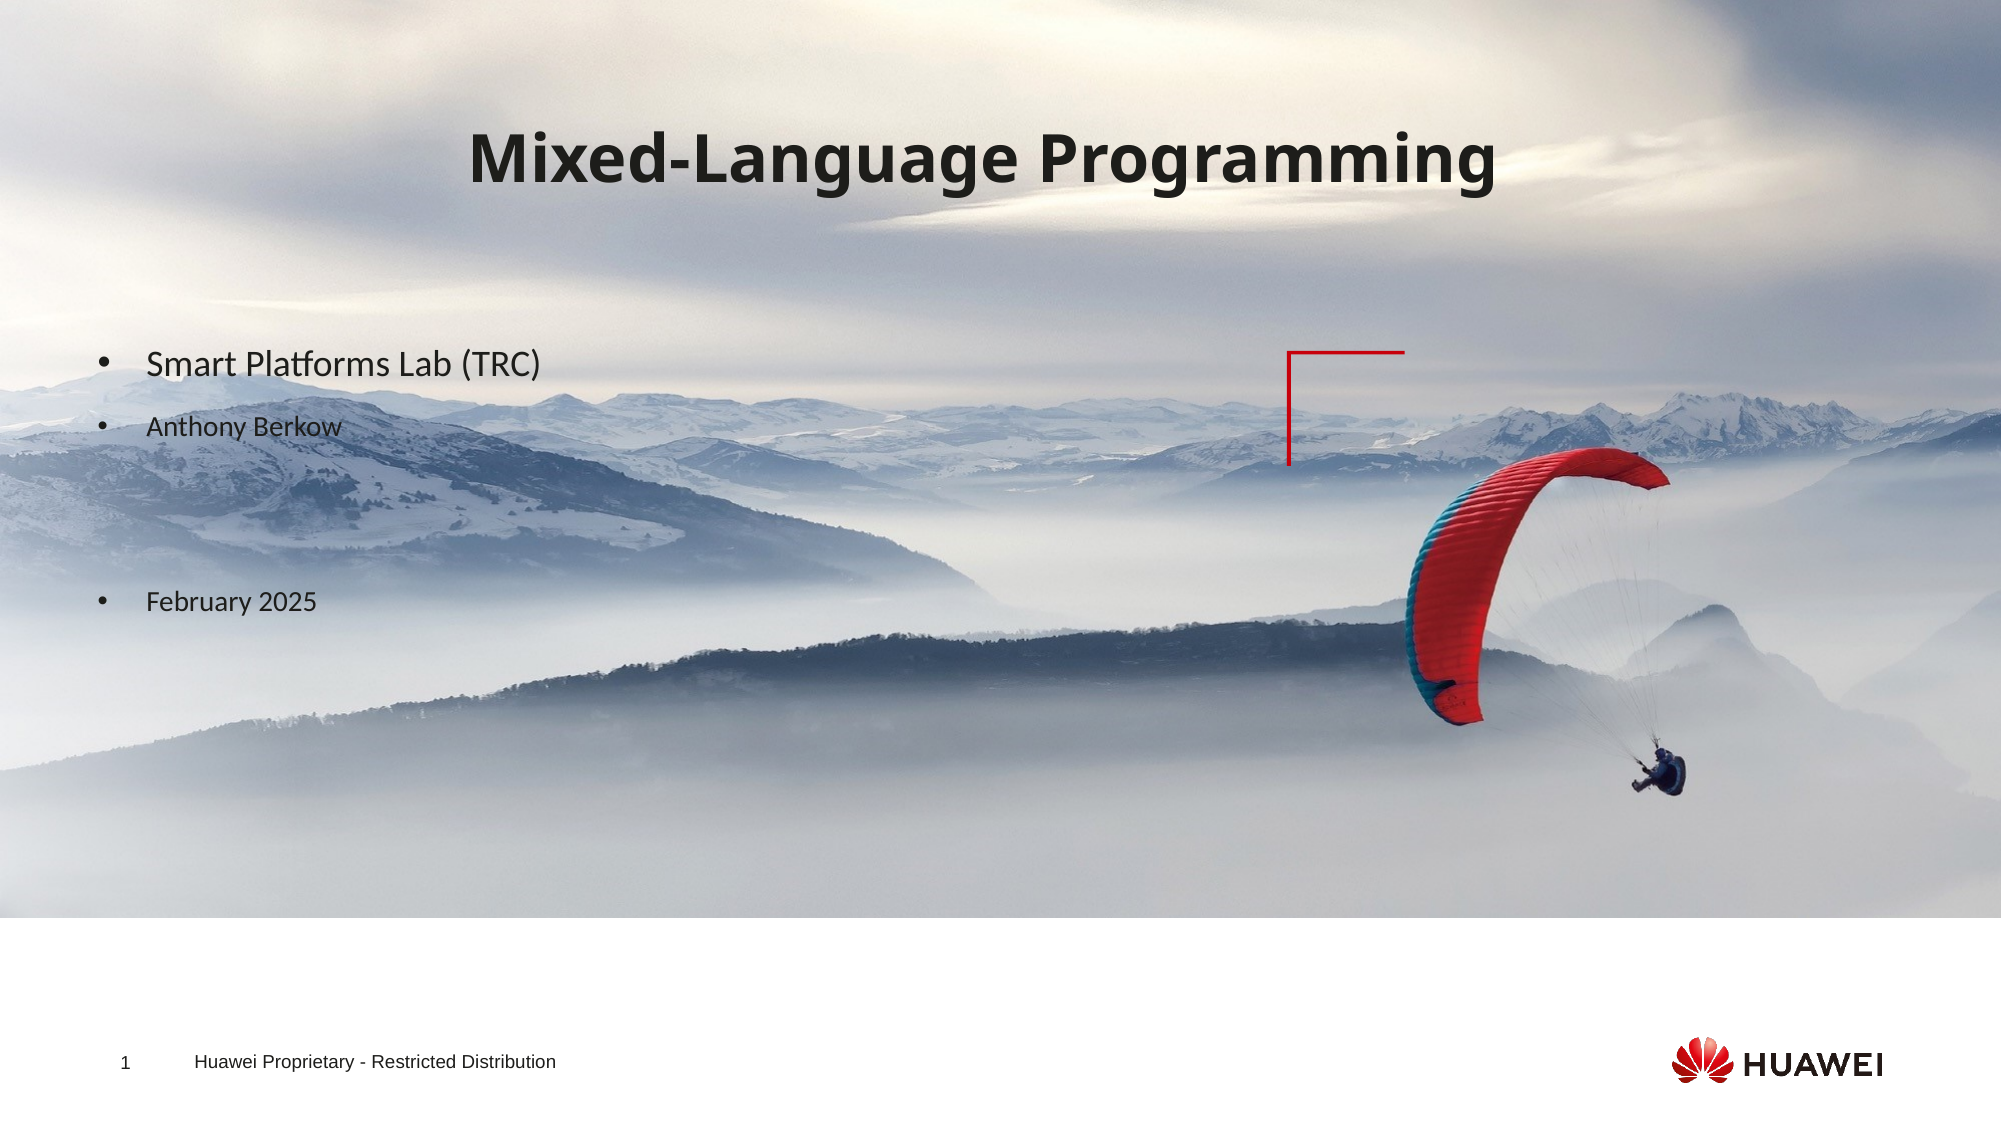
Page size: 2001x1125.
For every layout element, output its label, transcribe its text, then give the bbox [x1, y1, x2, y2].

title Mixed-Language Programming [97, 124, 1870, 238]
picture [1672, 1037, 1882, 1083]
picture [0, 0, 2001, 918]
list Smart Platforms Lab (TRC) Anthony Berkow February 2025 [97, 343, 1170, 450]
